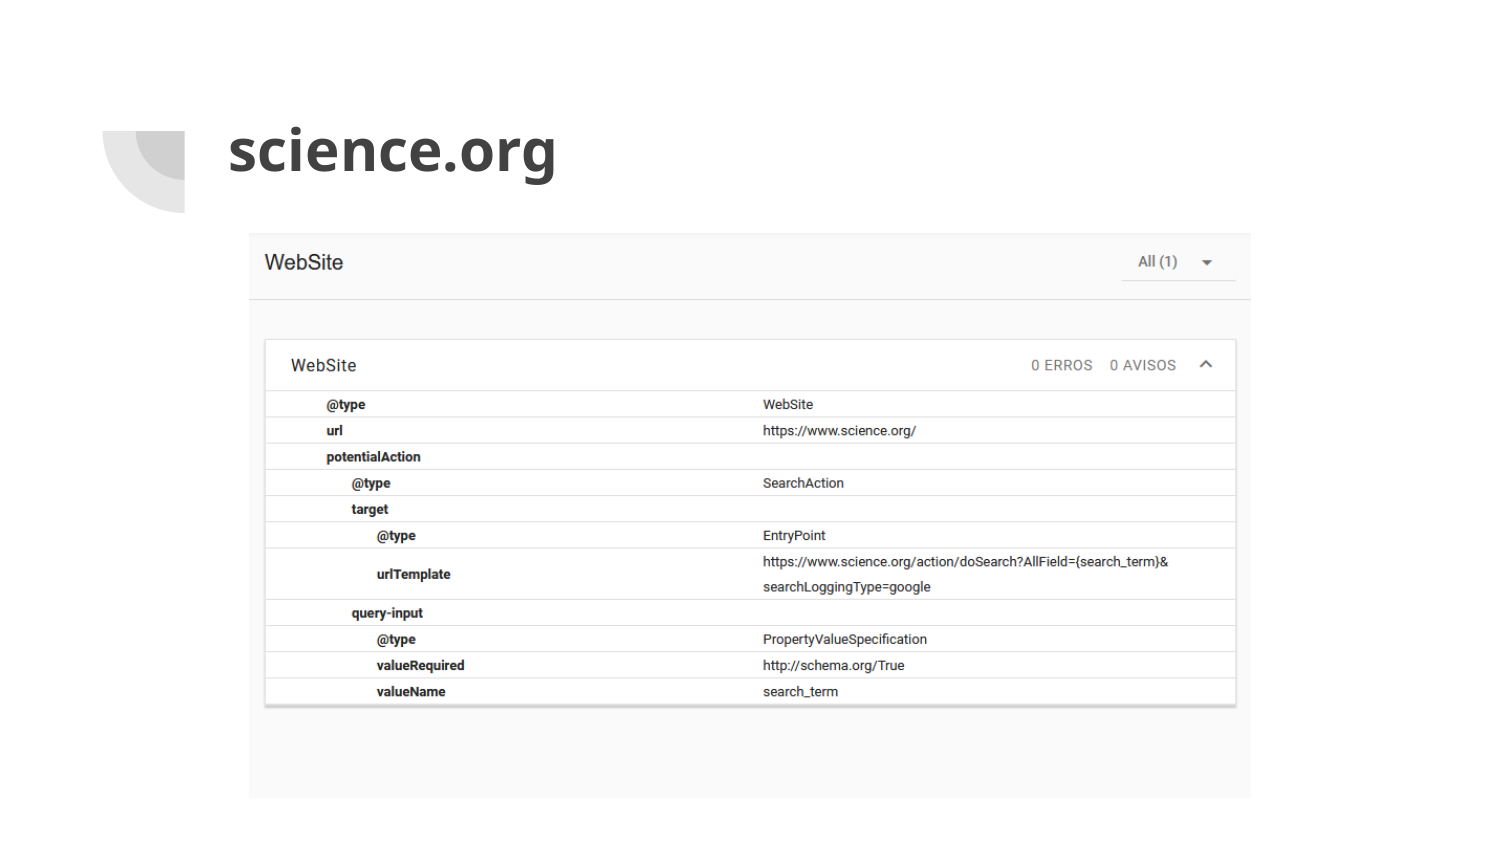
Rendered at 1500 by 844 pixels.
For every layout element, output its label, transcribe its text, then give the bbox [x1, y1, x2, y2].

picture [249, 232, 1251, 798]
title science.org [213, 98, 1368, 263]
